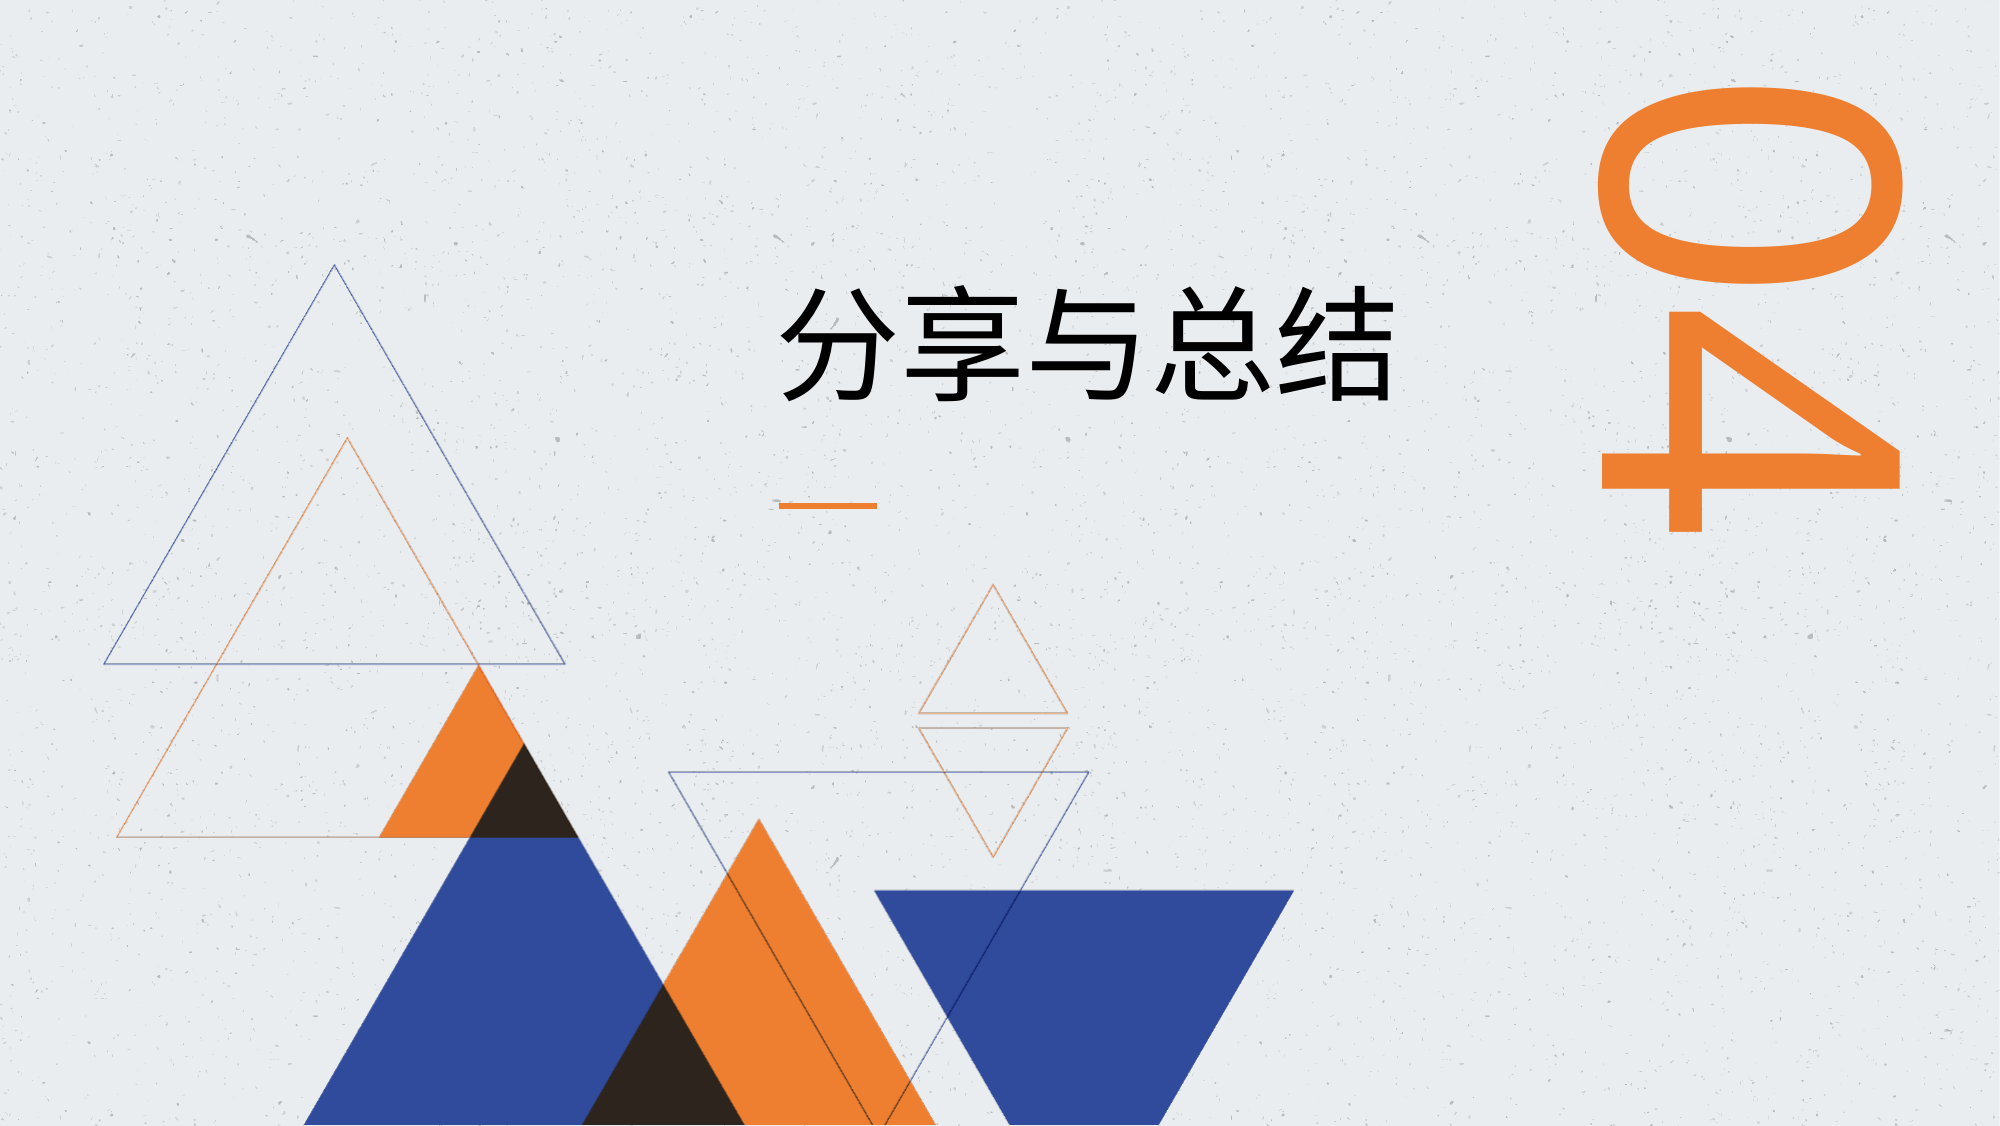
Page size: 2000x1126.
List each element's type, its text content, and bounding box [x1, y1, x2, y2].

picture [0, 0, 2000, 1126]
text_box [760, 258, 1473, 507]
text_box 04 [1511, 52, 2000, 643]
